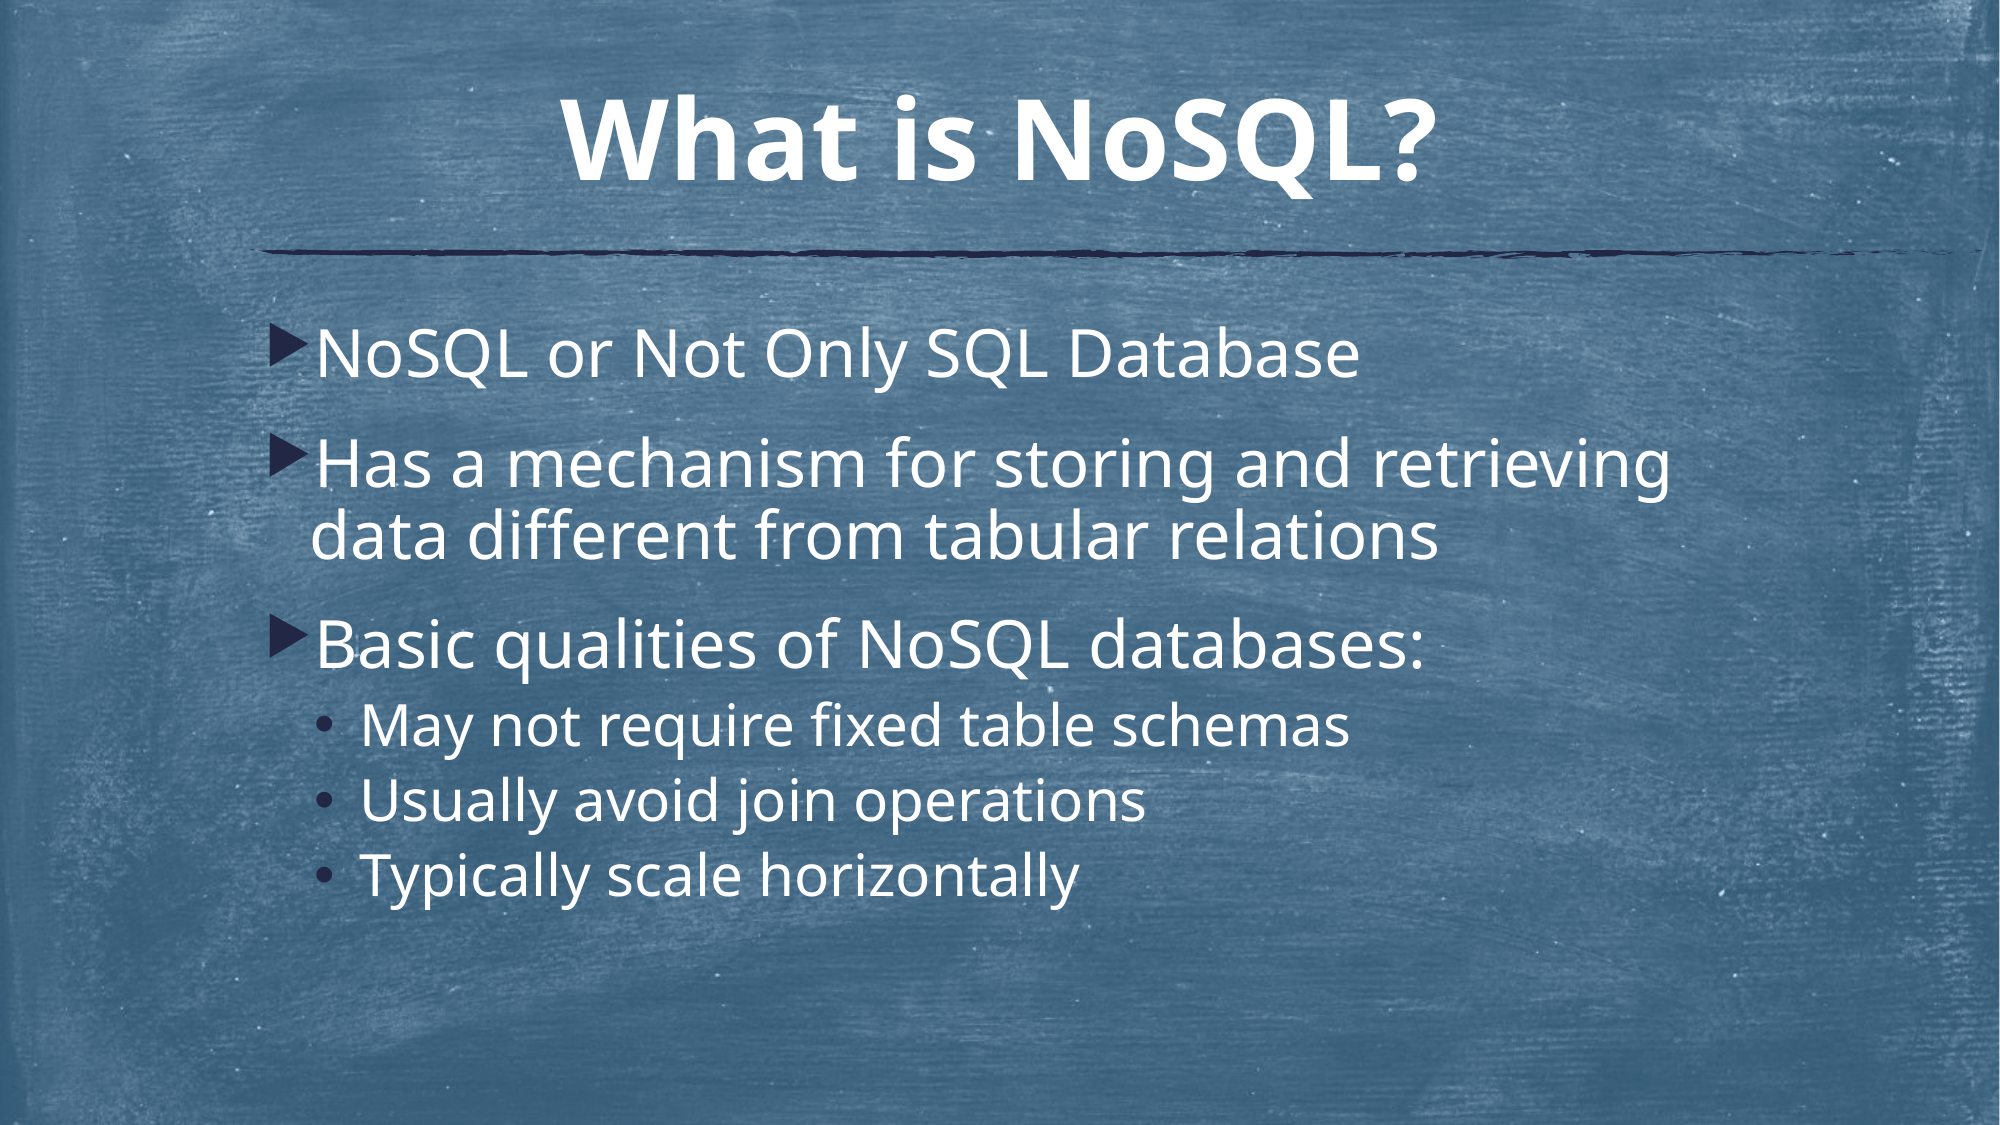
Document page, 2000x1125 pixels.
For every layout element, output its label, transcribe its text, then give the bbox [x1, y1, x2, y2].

title What is NoSQL? [249, 45, 1750, 213]
list NoSQL or Not Only SQL Database Has a mechanism for storing and retrieving data different from tabular relations Basic qualities of NoSQL databases: May not require fixed table schemas Usually avoid join operations Typically scale horizontally [249, 312, 1825, 1013]
